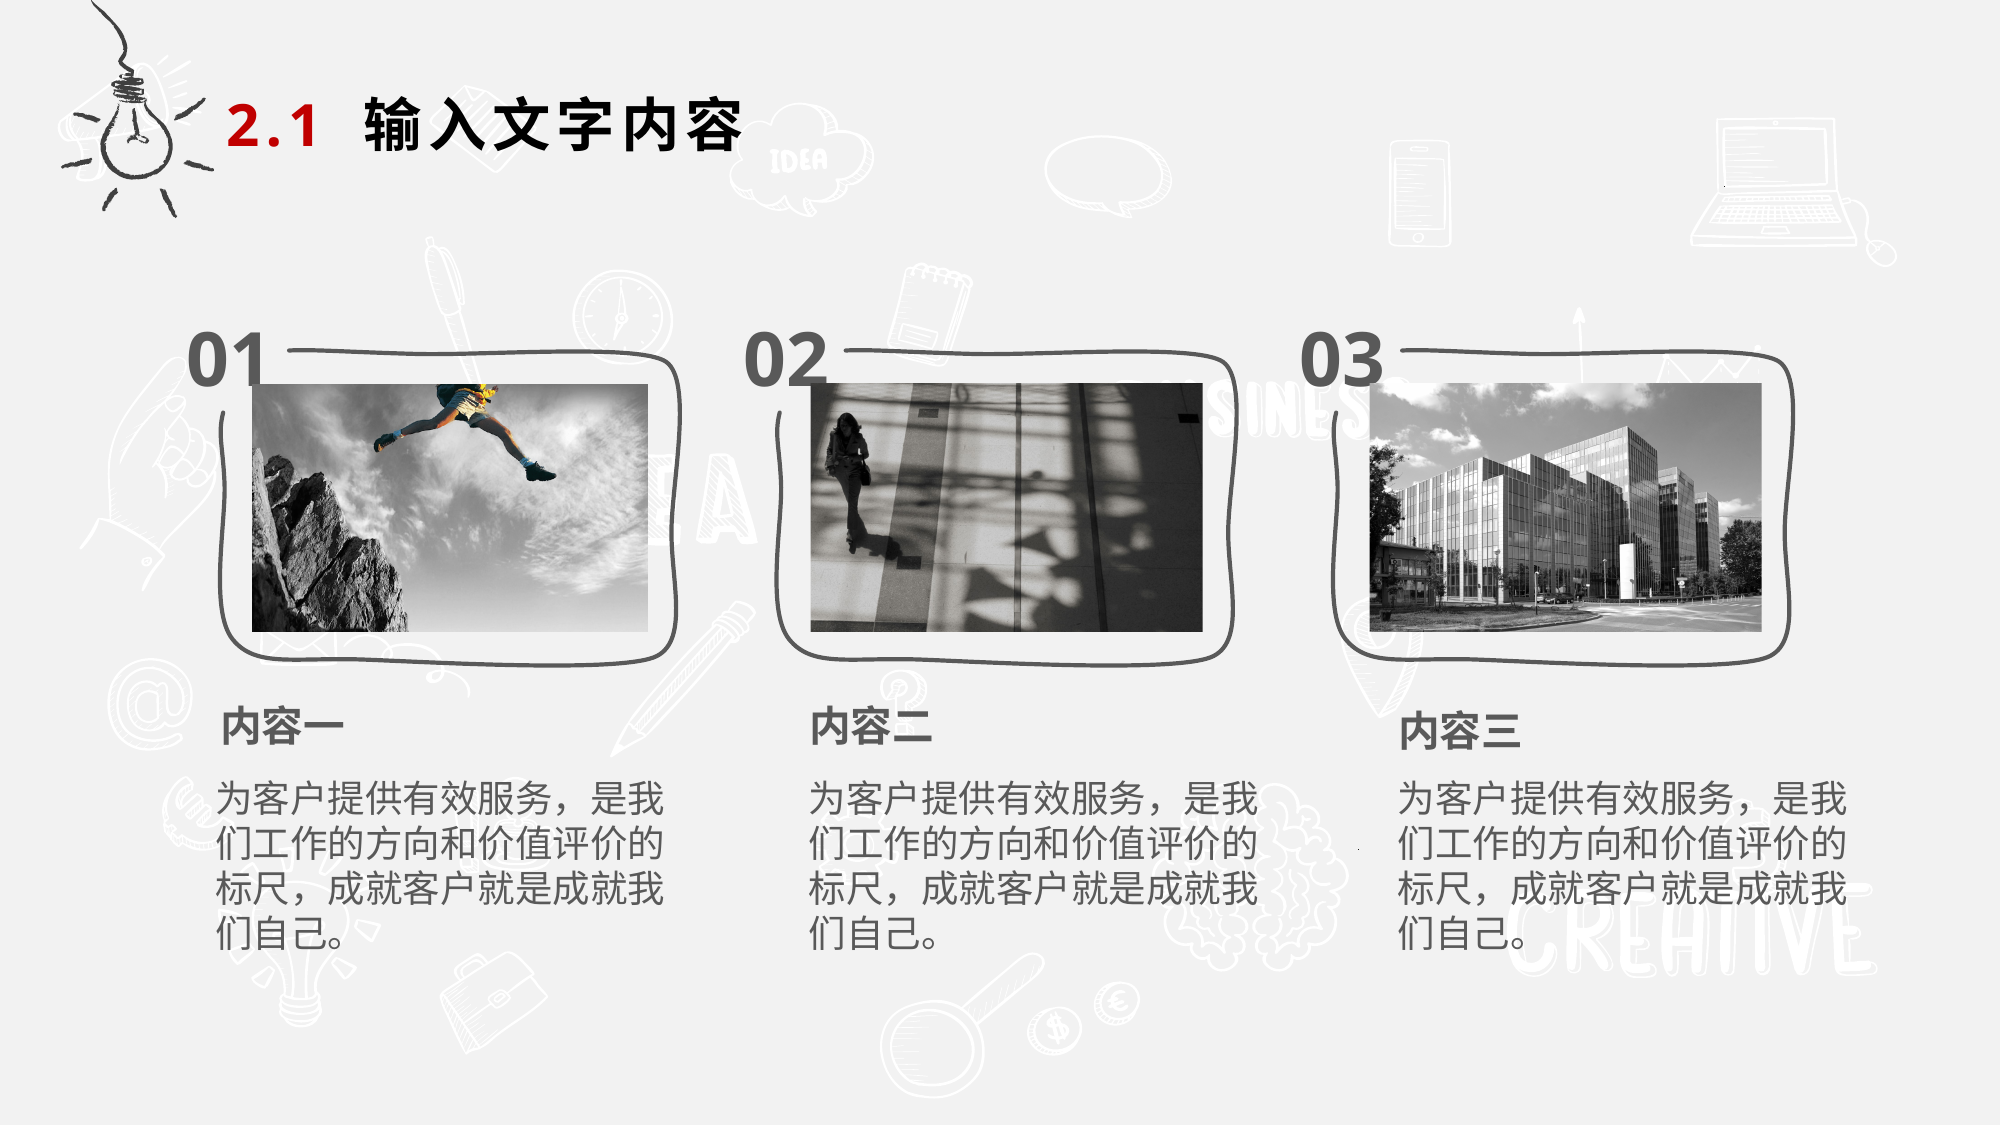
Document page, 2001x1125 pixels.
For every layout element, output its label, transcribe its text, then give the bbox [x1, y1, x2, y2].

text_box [1276, 303, 1794, 666]
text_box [793, 692, 1293, 965]
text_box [163, 303, 680, 666]
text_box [720, 303, 1237, 666]
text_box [1382, 697, 1882, 965]
text_box 2.1 输入文字内容 [211, 80, 759, 166]
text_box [200, 692, 700, 965]
